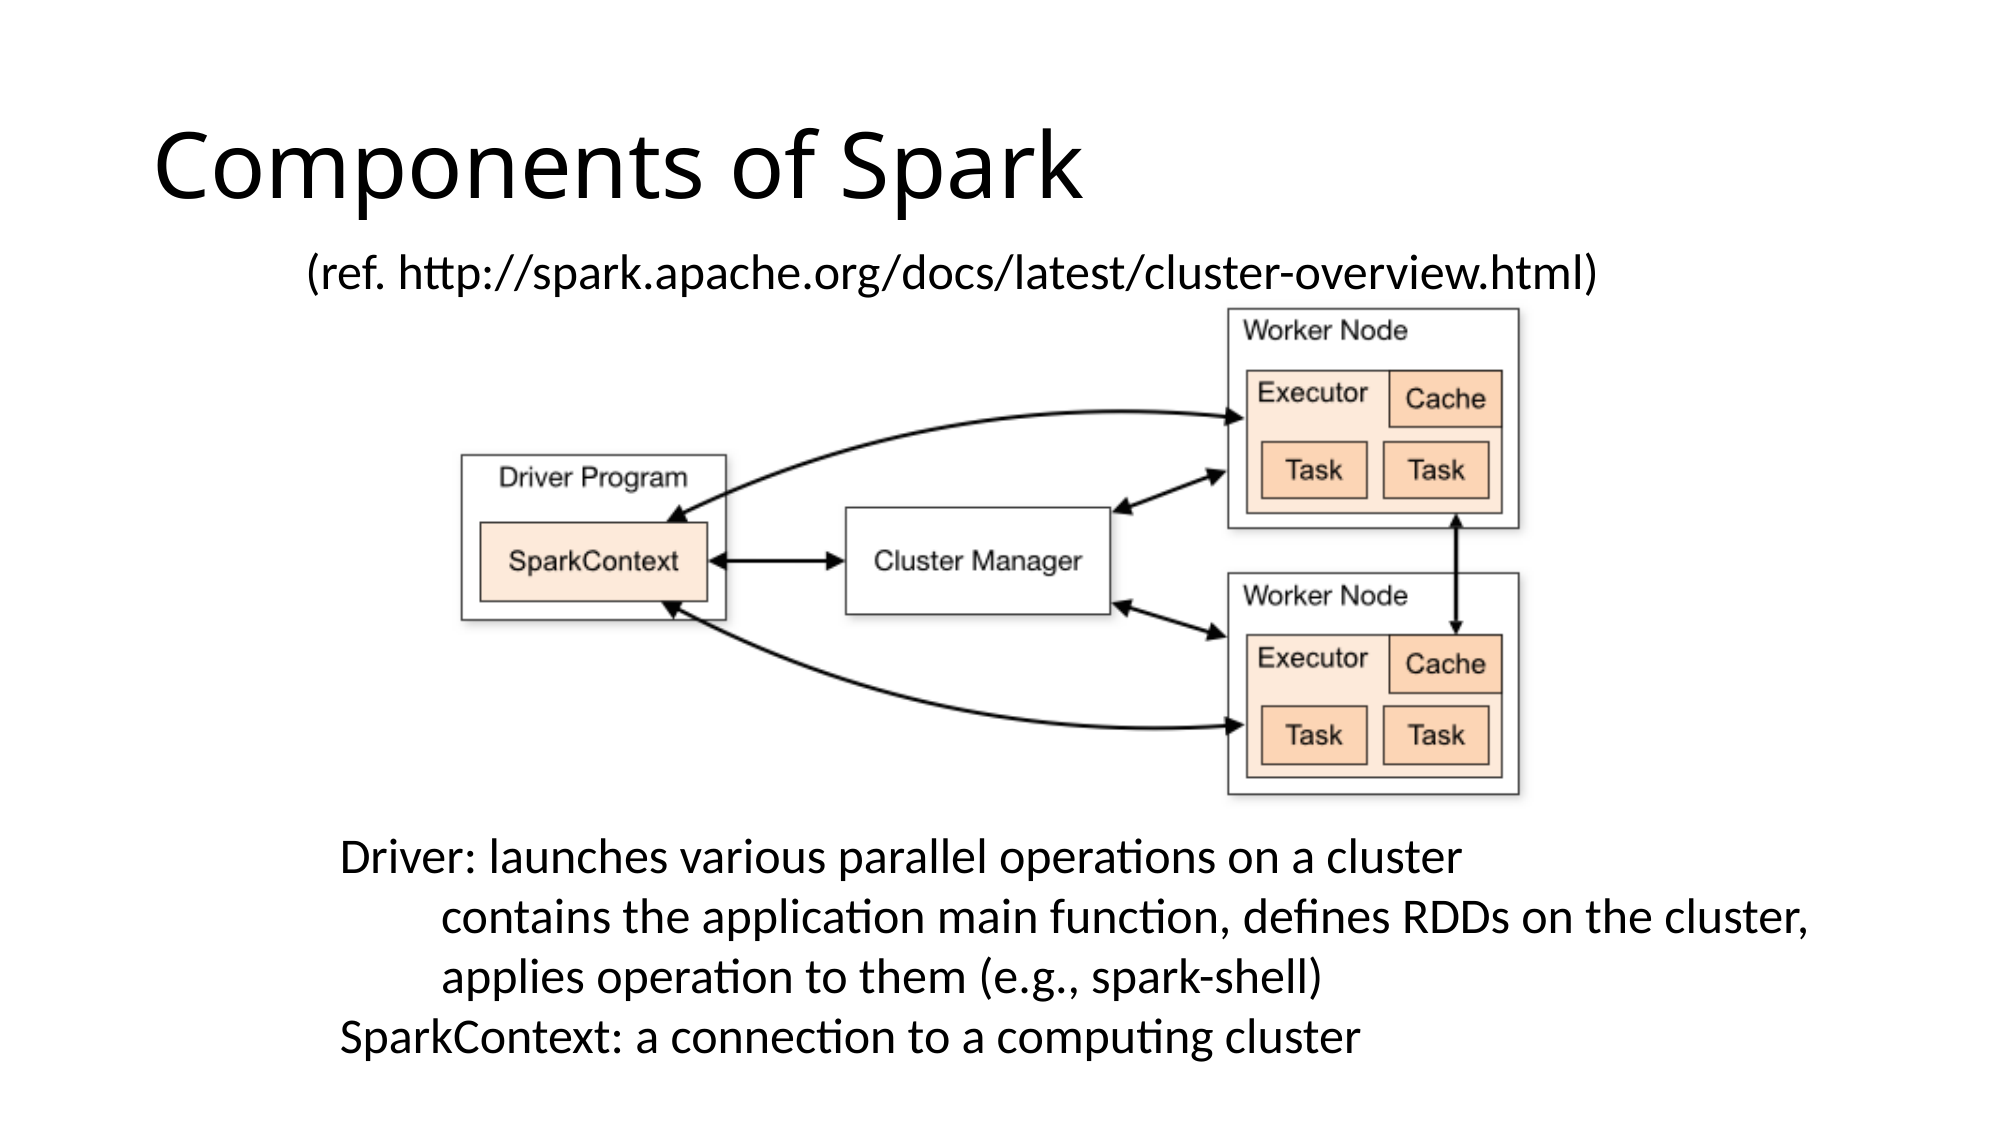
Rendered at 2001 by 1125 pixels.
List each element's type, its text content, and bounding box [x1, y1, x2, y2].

title Components of Spark [137, 59, 1863, 278]
text_box Driver: launches various parallel operations on a cluster contains the application main function, defines RDDs on the cluster, applies operation to them (e.g., spark-shell) SparkContext: a connection to a computing cluster [325, 816, 1916, 1072]
picture [435, 284, 1552, 821]
text_box (ref. http://spark.apache.org/docs/latest/cluster-overview.html) [290, 231, 1697, 307]
